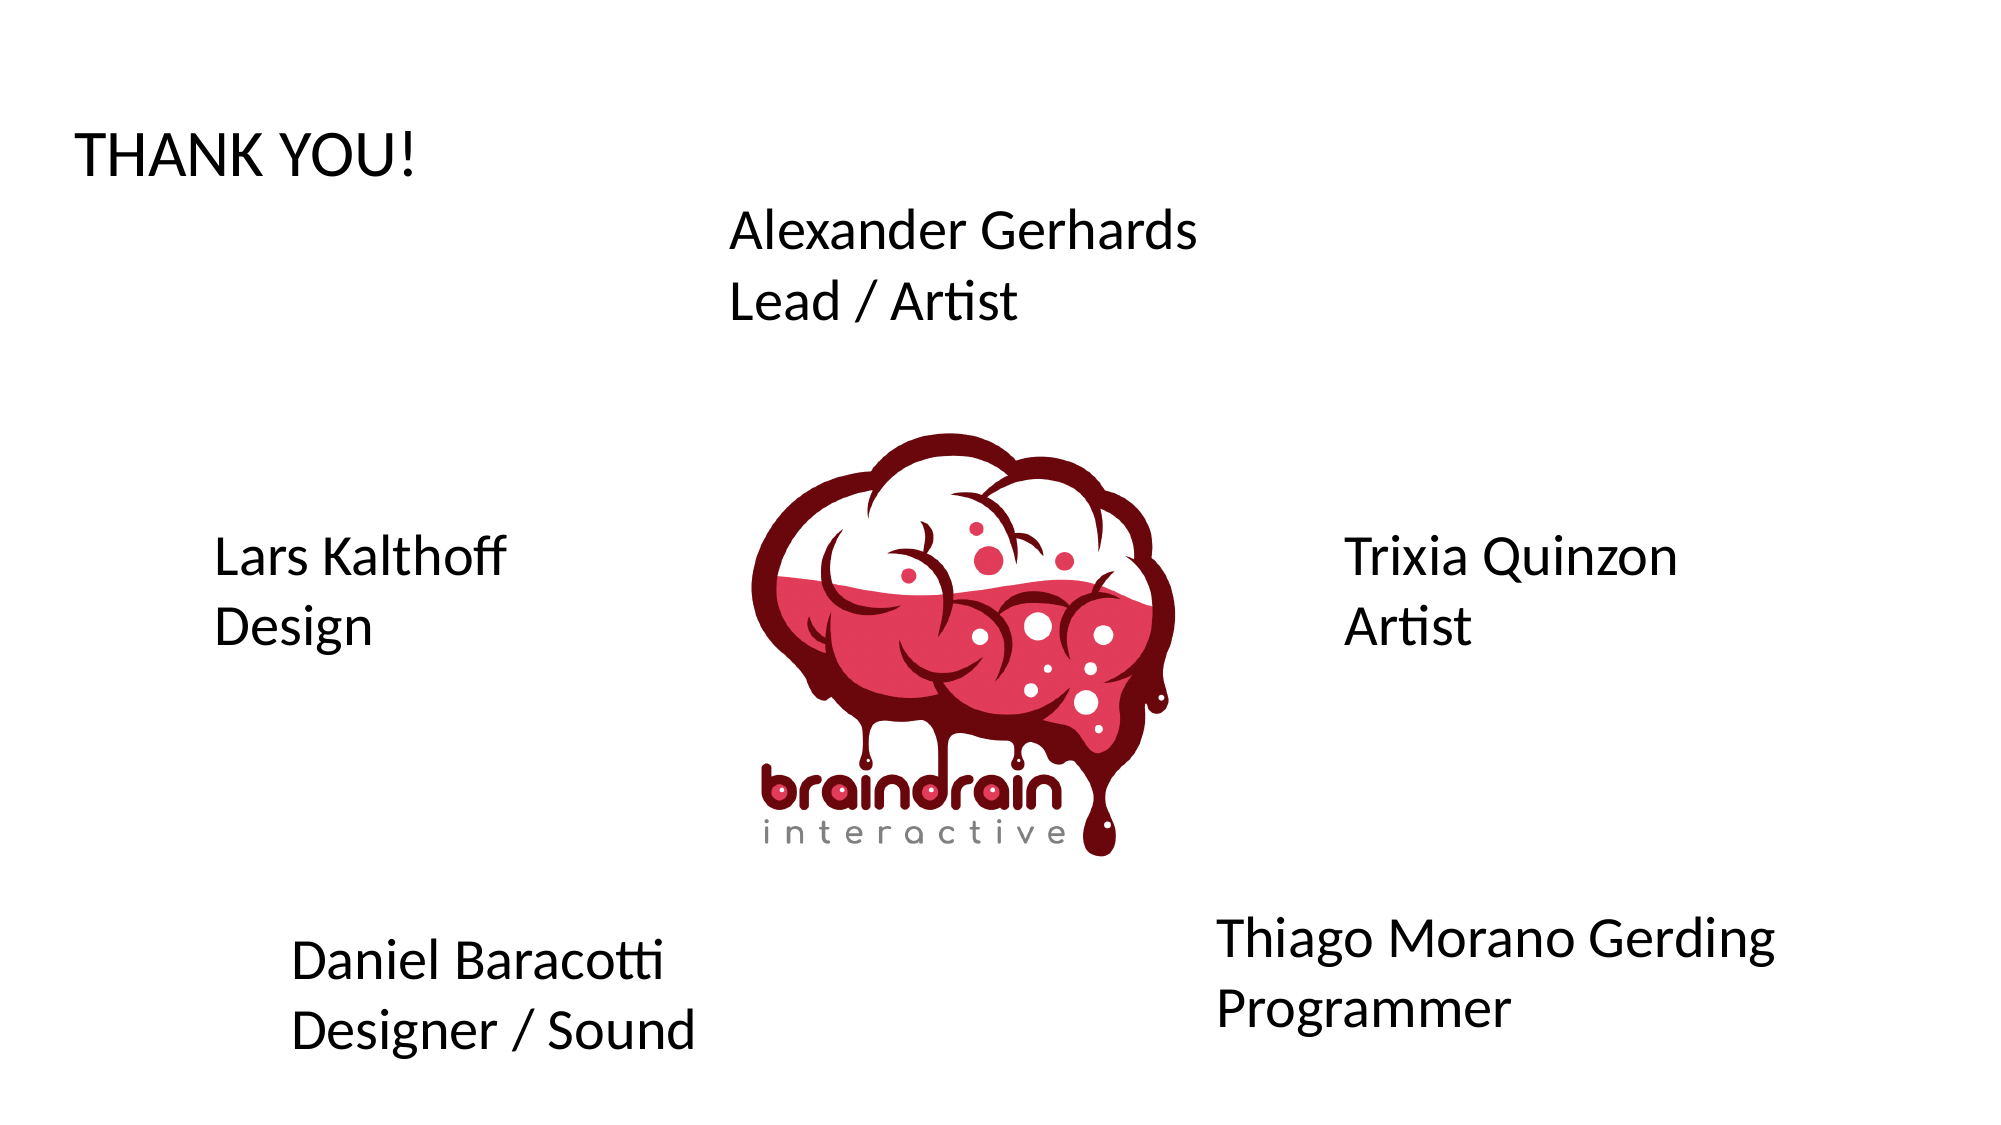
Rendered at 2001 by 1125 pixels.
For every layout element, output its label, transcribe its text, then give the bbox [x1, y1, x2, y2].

text_box Thiago Morano Gerding Programmer [1201, 892, 1792, 1047]
text_box Trixia Quinzon Artist [1329, 509, 1695, 665]
picture [717, 423, 1211, 883]
text_box THANK YOU! [59, 102, 435, 197]
text_box Lars Kalthoff Design [200, 509, 523, 665]
text_box Daniel Baracotti Designer / Sound [276, 913, 713, 1069]
text_box Alexander Gerhards Lead / Artist [715, 184, 1213, 340]
